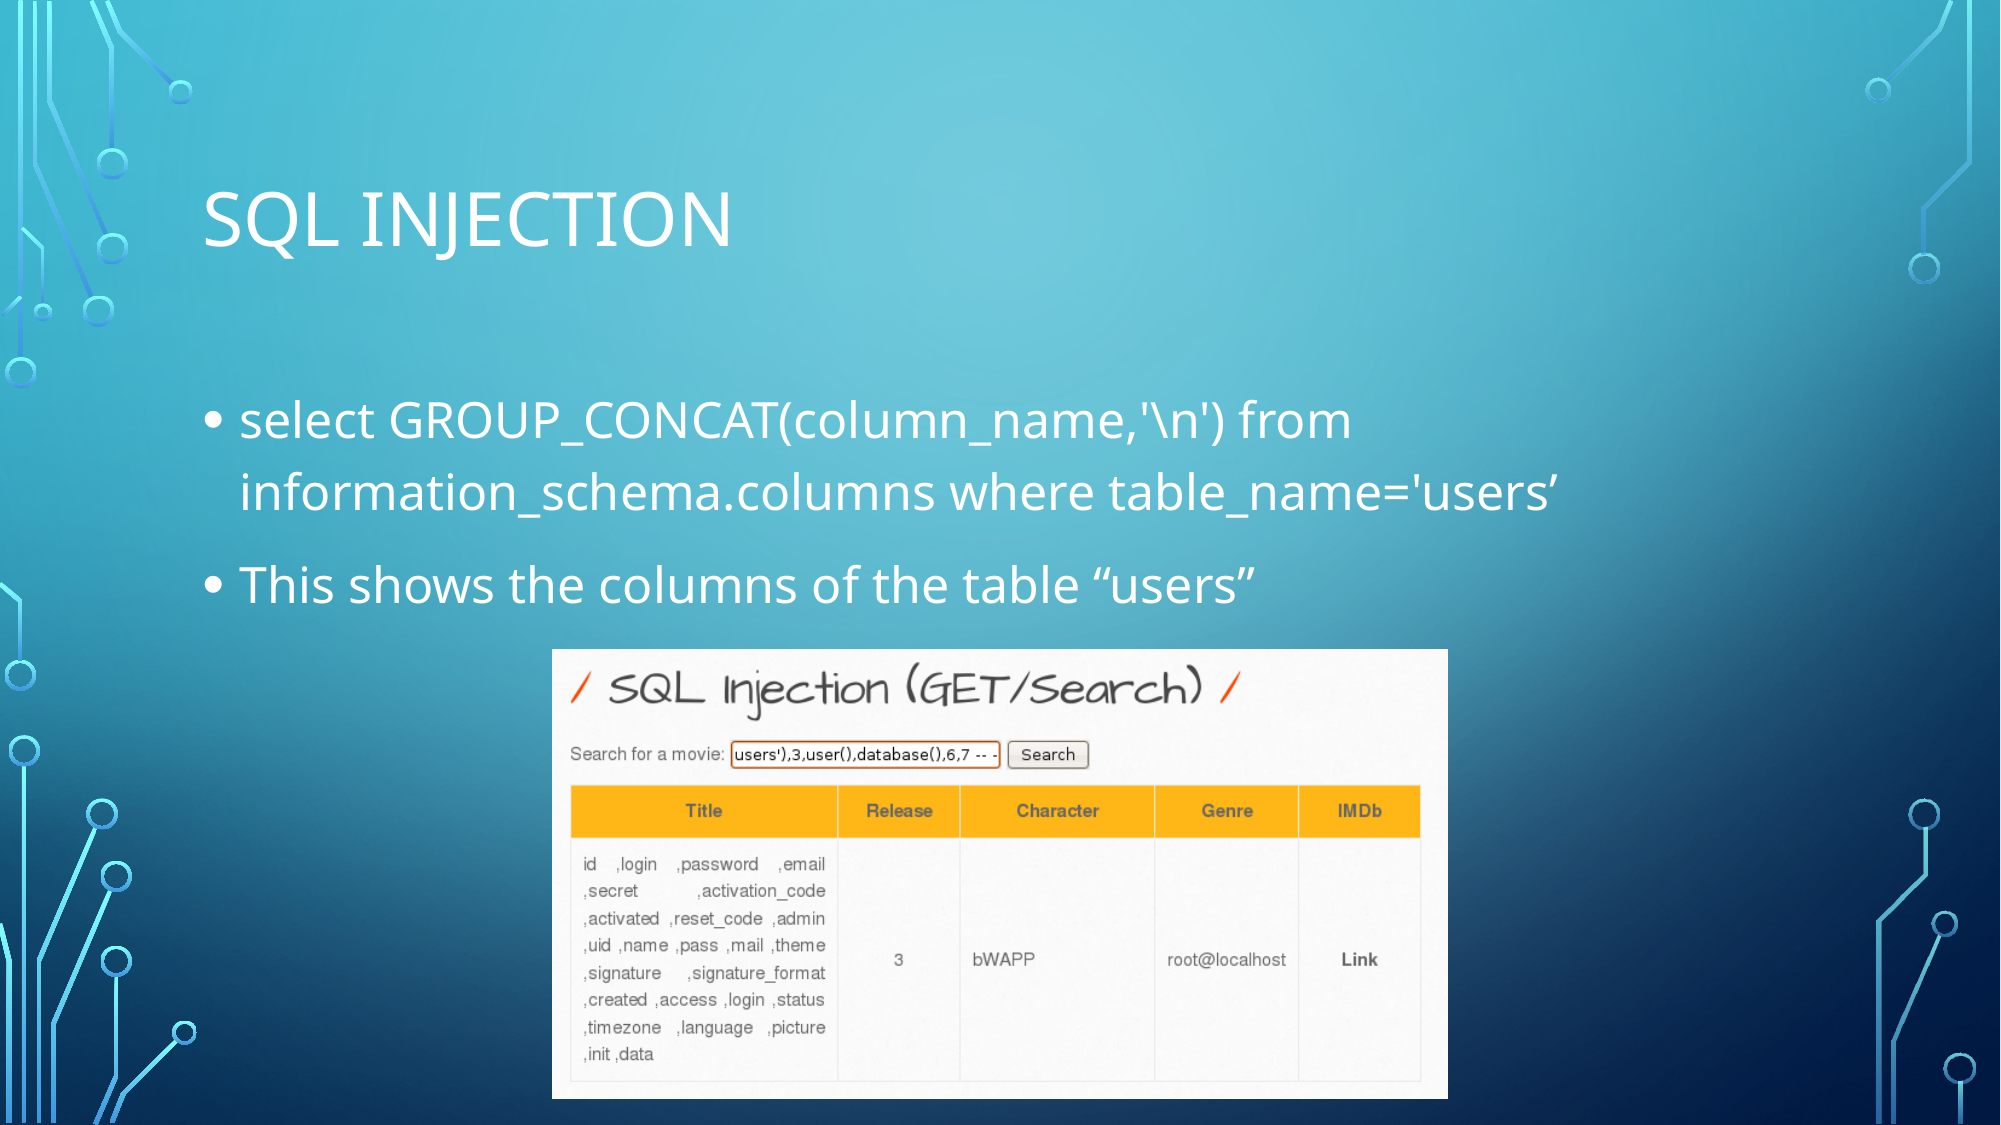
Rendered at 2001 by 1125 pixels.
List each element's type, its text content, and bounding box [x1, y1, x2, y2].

picture [552, 649, 1448, 1100]
title SQL Injection [187, 101, 1813, 344]
list select GROUP_CONCAT(column_name,'\n') from information_schema.columns where table_name='users’ This shows the columns of the table “users” [187, 369, 1813, 950]
